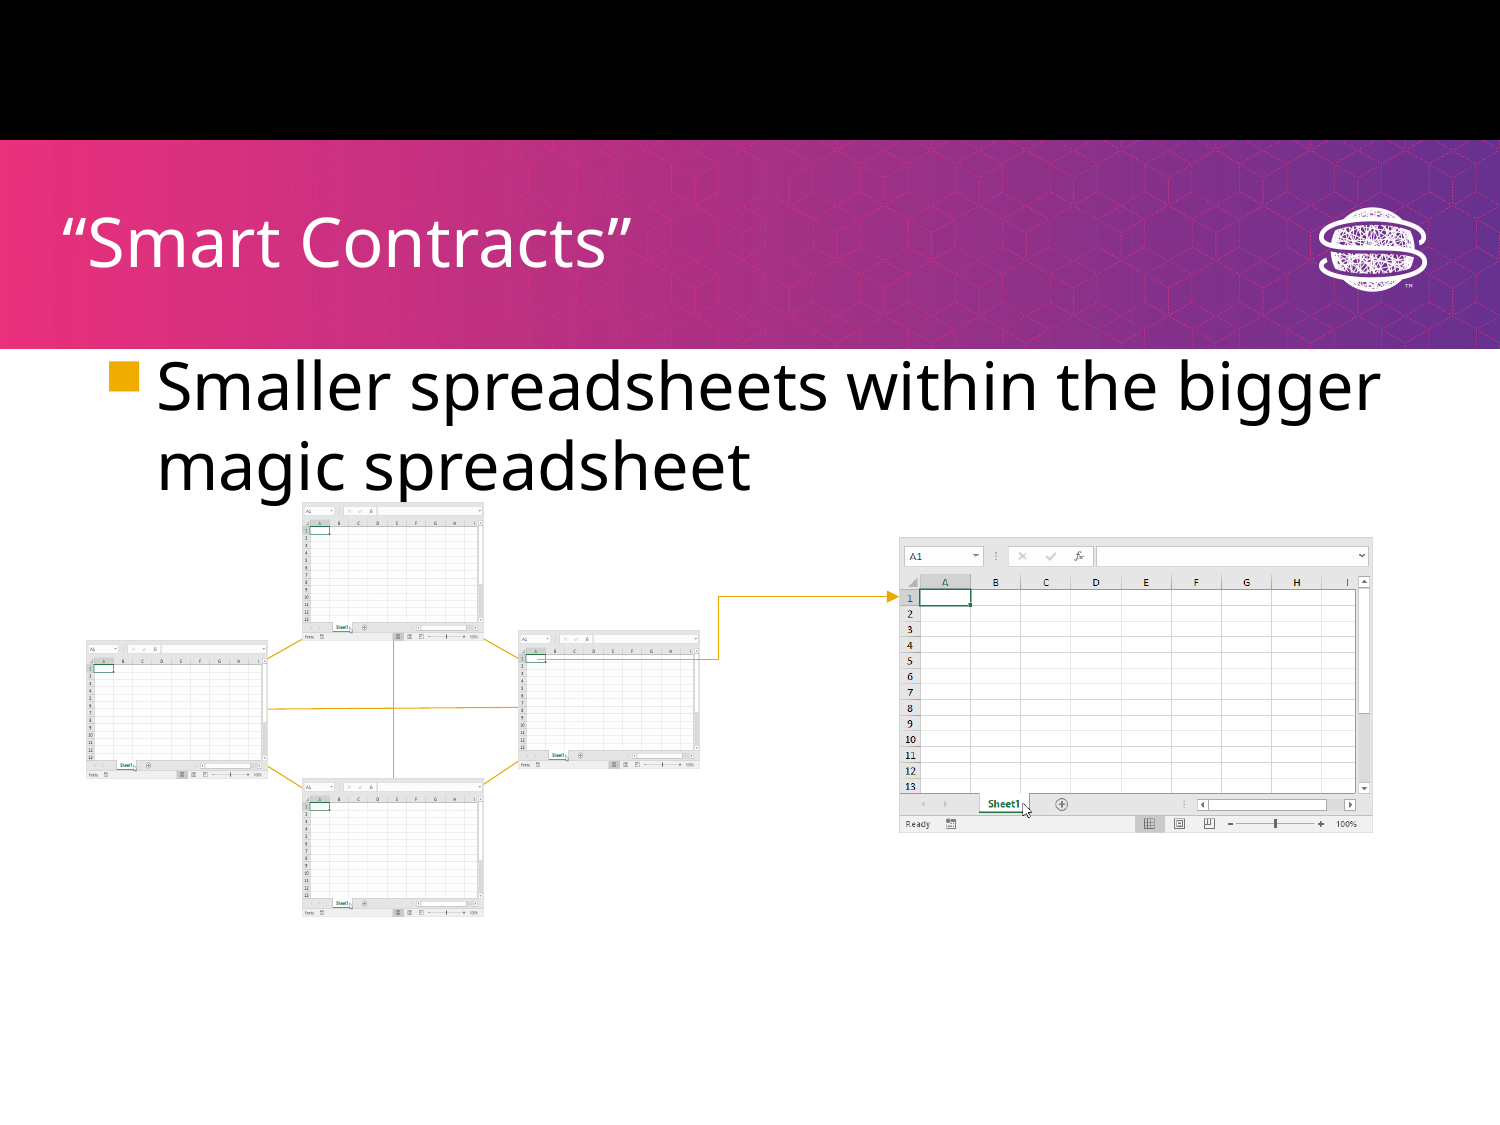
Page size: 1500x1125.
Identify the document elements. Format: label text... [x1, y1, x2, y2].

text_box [86, 502, 700, 917]
picture [899, 537, 1373, 834]
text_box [538, 596, 900, 660]
picture [0, 140, 1500, 349]
list Smaller spreadsheets within the bigger magic spreadsheet [75, 358, 1425, 1088]
